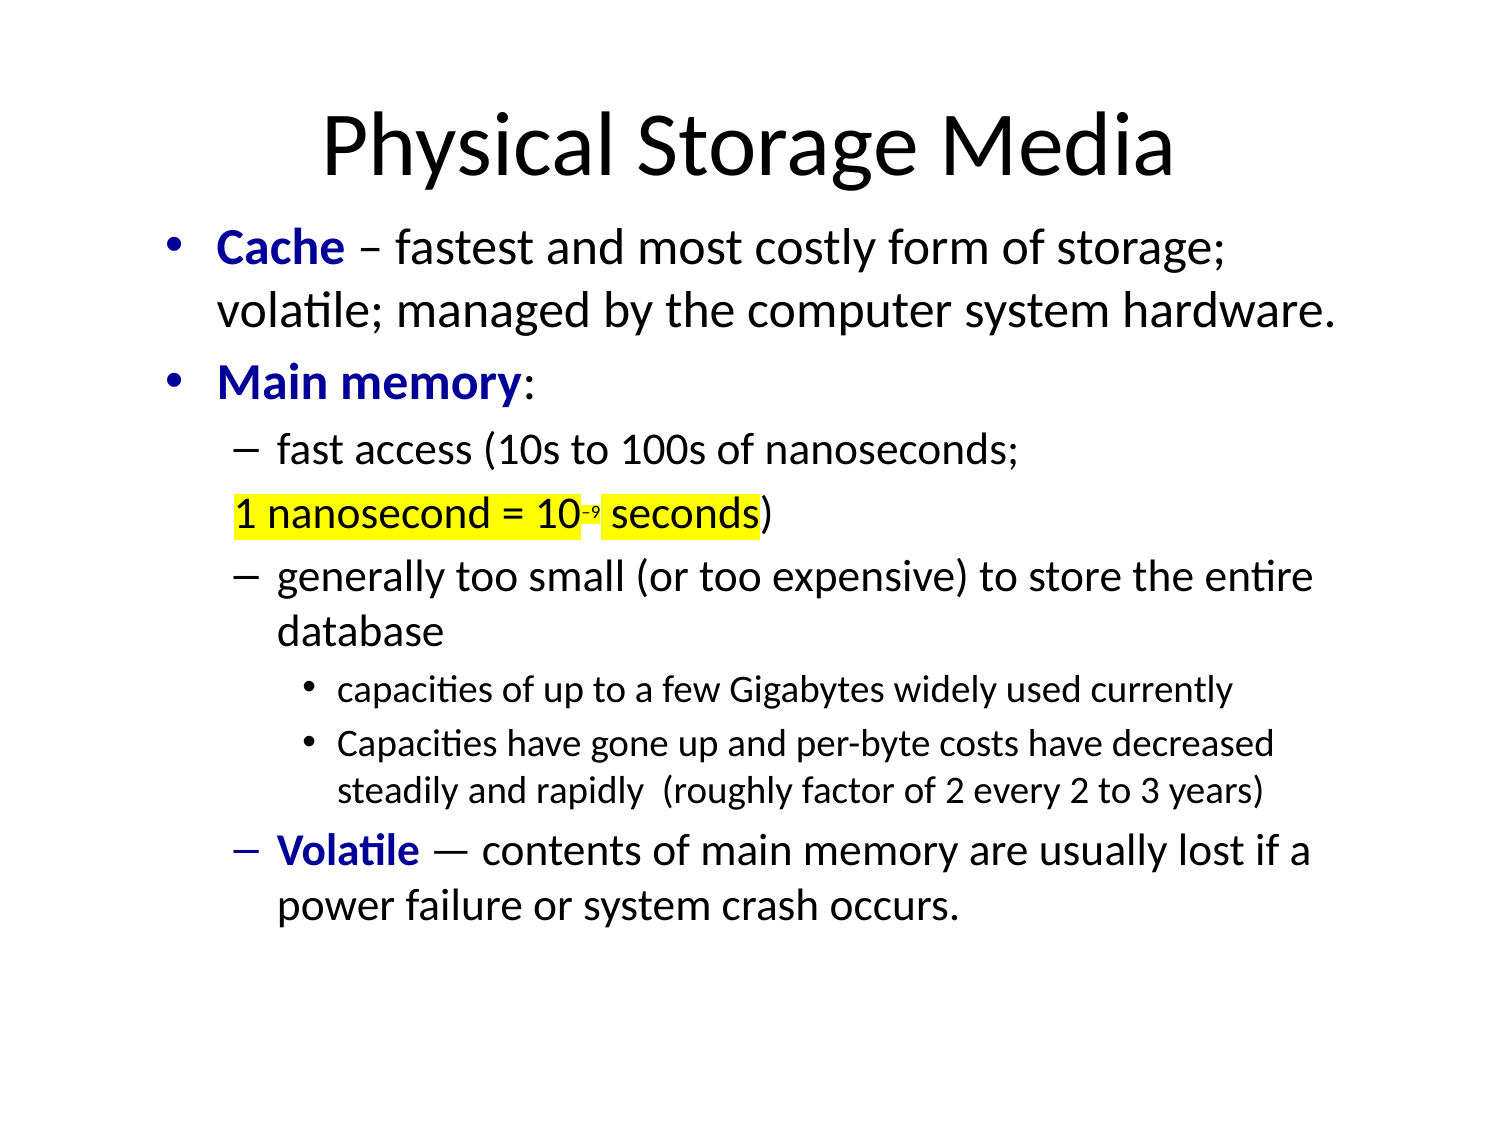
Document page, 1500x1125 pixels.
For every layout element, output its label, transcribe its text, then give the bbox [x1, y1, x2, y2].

title Physical Storage Media [75, 45, 1425, 233]
list Cache – fastest and most costly form of storage; volatile; managed by the computer system hardware. Main memory: fast access (10s to 100s of nanoseconds; 1 nanosecond = 10–9 seconds) generally too small (or too expensive) to store the entire database capacities of up to a few Gigabytes widely used currently Capacities have gone up and per-byte costs have decreased steadily and rapidly (roughly factor of 2 every 2 to 3 years) Volatile — contents of main memory are usually lost if a power failure or system crash occurs. [150, 205, 1355, 998]
